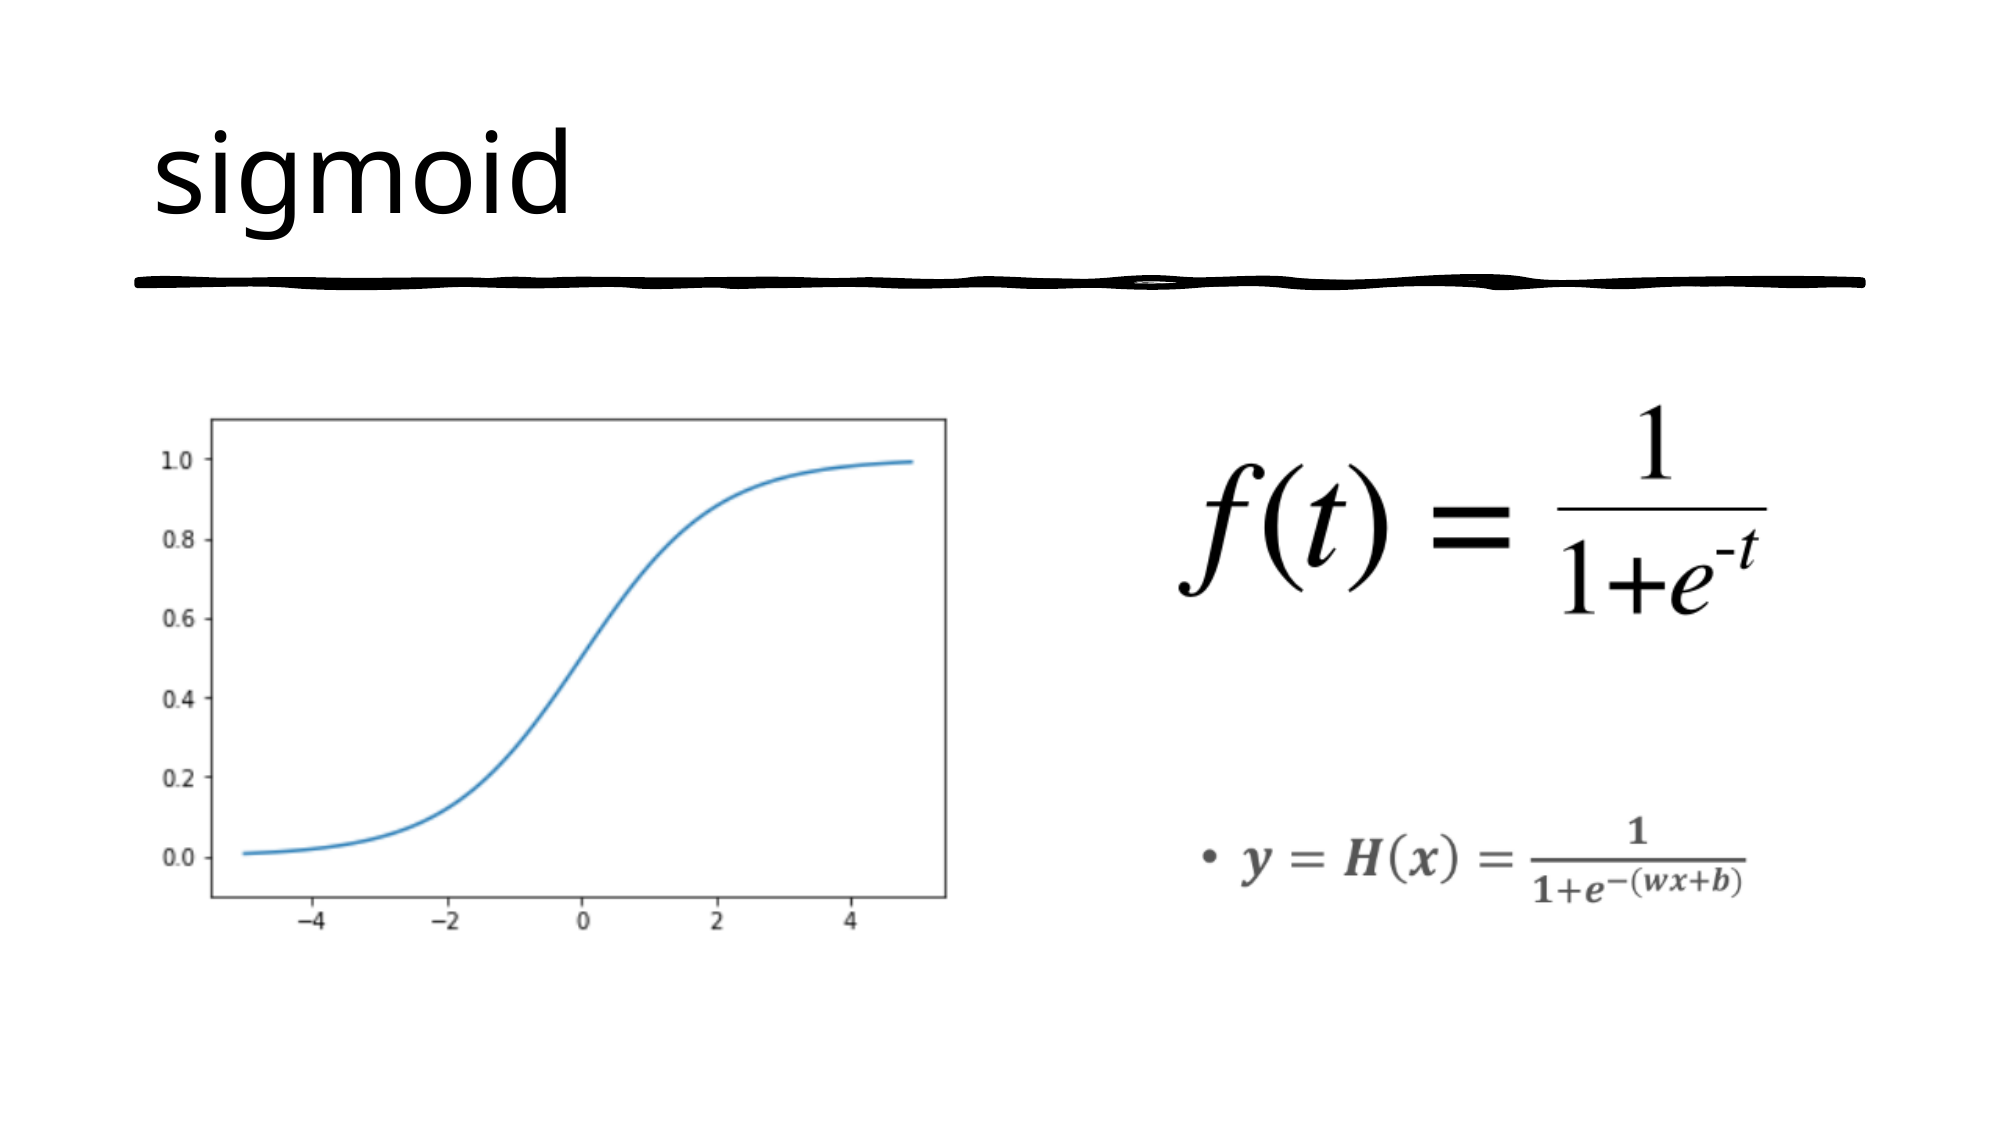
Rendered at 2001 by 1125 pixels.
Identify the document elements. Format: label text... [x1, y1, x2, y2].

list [1157, 374, 1795, 650]
picture [1179, 803, 1774, 931]
title sigmoid [137, 59, 1863, 278]
picture [153, 400, 962, 955]
